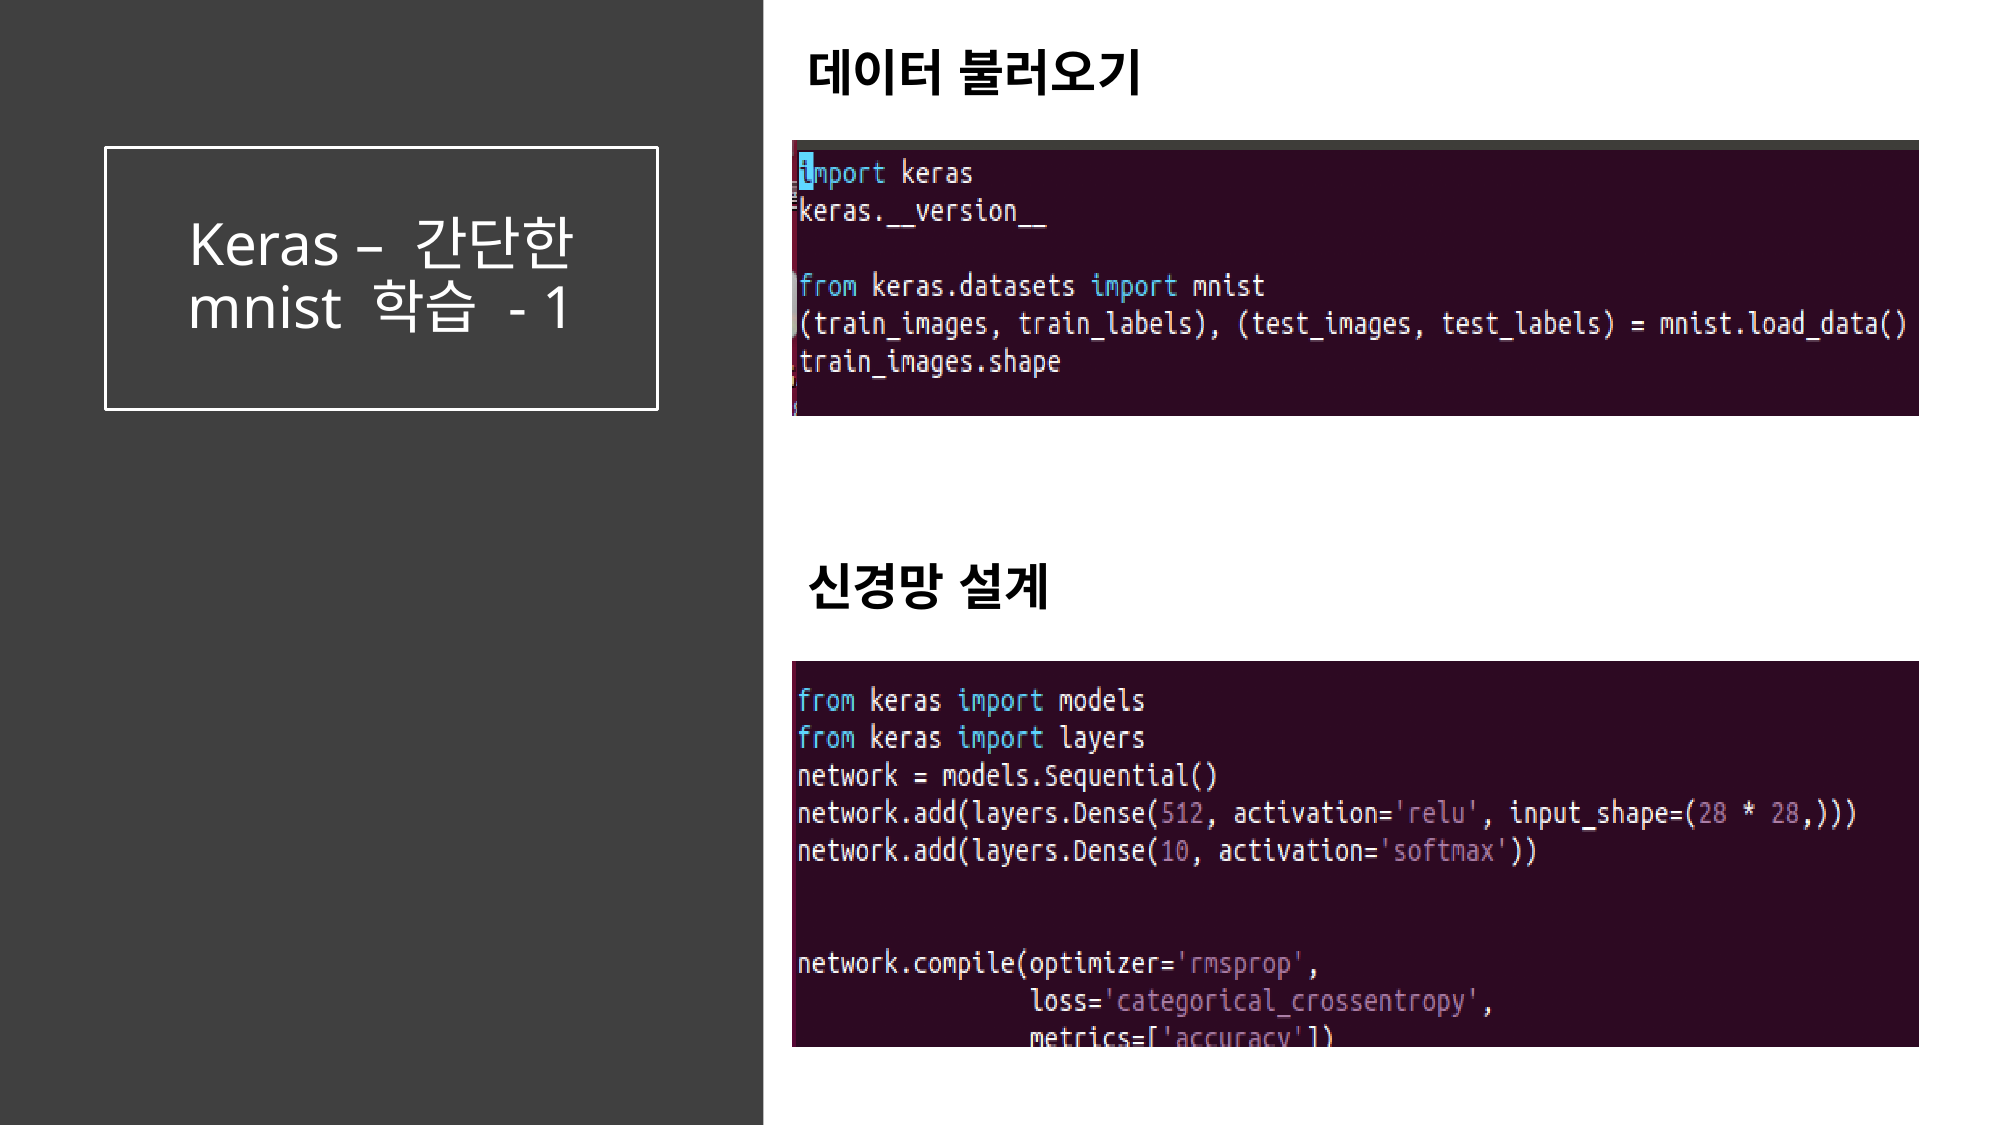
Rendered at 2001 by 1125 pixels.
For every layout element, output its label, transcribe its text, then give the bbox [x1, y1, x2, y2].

picture [792, 140, 1919, 416]
text_box 신경망 설계 [792, 548, 1635, 623]
text_box 데이터 불러오기 [792, 34, 1635, 110]
title Keras – 간단한 mnist 학습 - 1 [105, 147, 658, 410]
picture [792, 661, 1919, 1047]
text_box [0, 0, 764, 1125]
